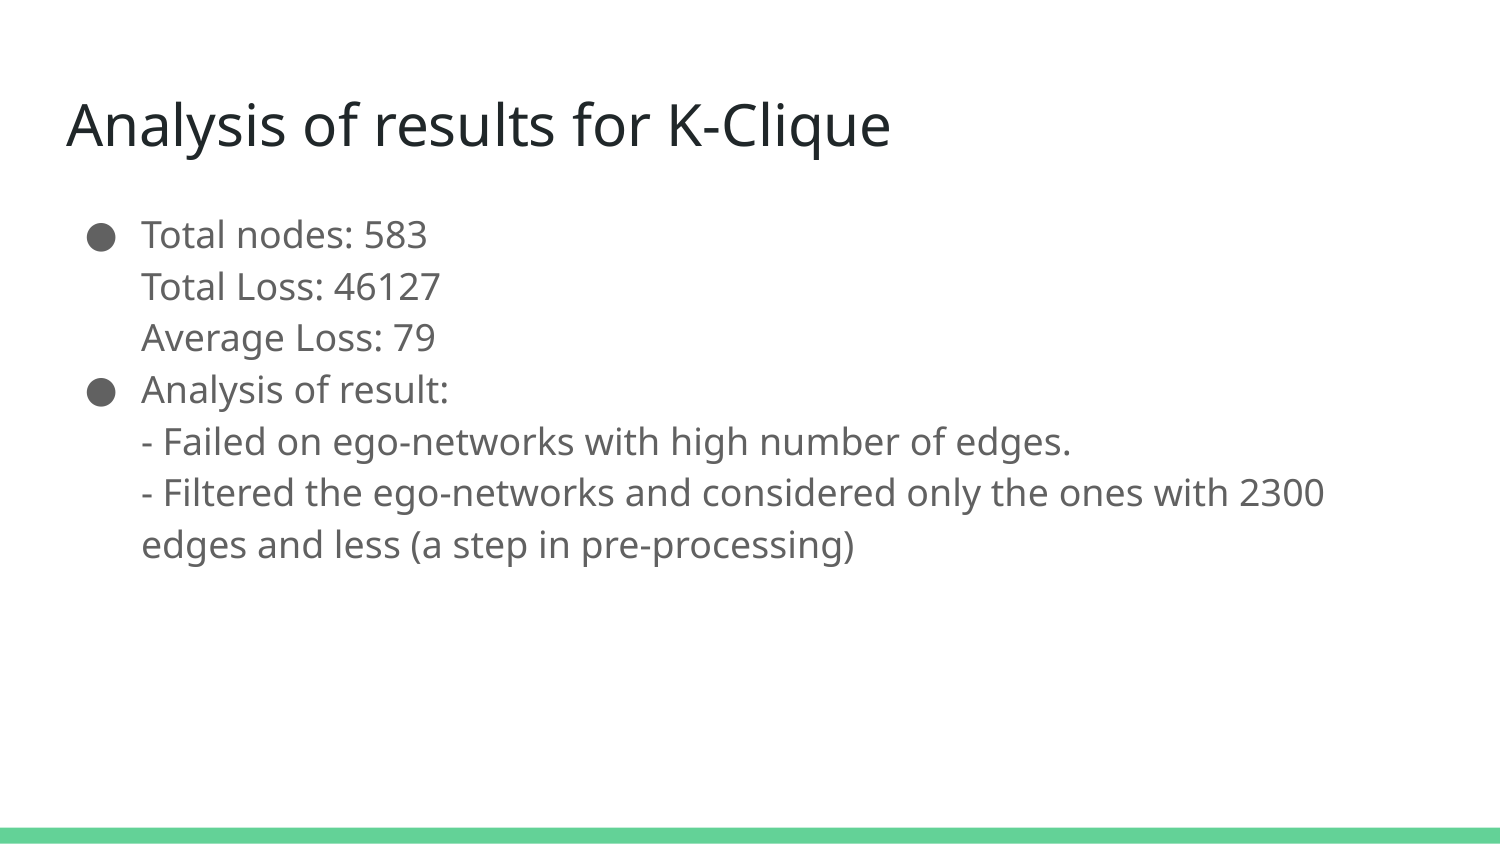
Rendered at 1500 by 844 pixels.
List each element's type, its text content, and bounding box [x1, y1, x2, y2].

list Total nodes: 583 Total Loss: 46127 Average Loss: 79 Analysis of result: - Failed on ego-networks with high number of edges. - Filtered the ego-networks and considered only the ones with 2300 edges and less (a step in pre-processing) [51, 189, 1449, 750]
title Analysis of results for K-Clique [51, 72, 1449, 167]
